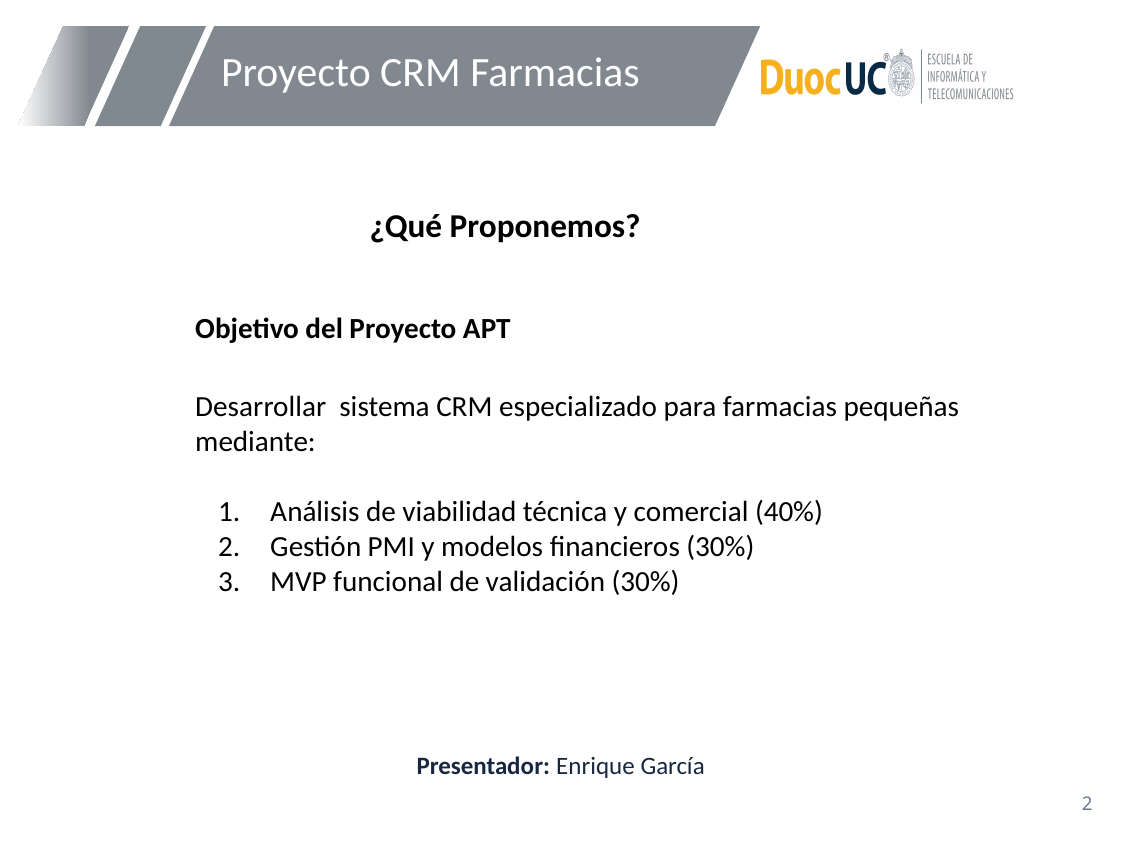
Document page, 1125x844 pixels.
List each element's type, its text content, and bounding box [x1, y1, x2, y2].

text_box Presentador: Enrique García [401, 734, 894, 795]
picture [760, 47, 1014, 105]
text_box ¿Qué Proponemos? [354, 189, 847, 259]
title Proyecto CRM Farmacias [209, 35, 738, 111]
text_box Objetivo del Proyecto APT Desarrollar sistema CRM especializado para farmacias pequeñas mediante: Análisis de viabilidad técnica y comercial (40%) Gestión PMI y modelos financieros (30%) MVP funcional de validación (30%) [180, 259, 1022, 612]
